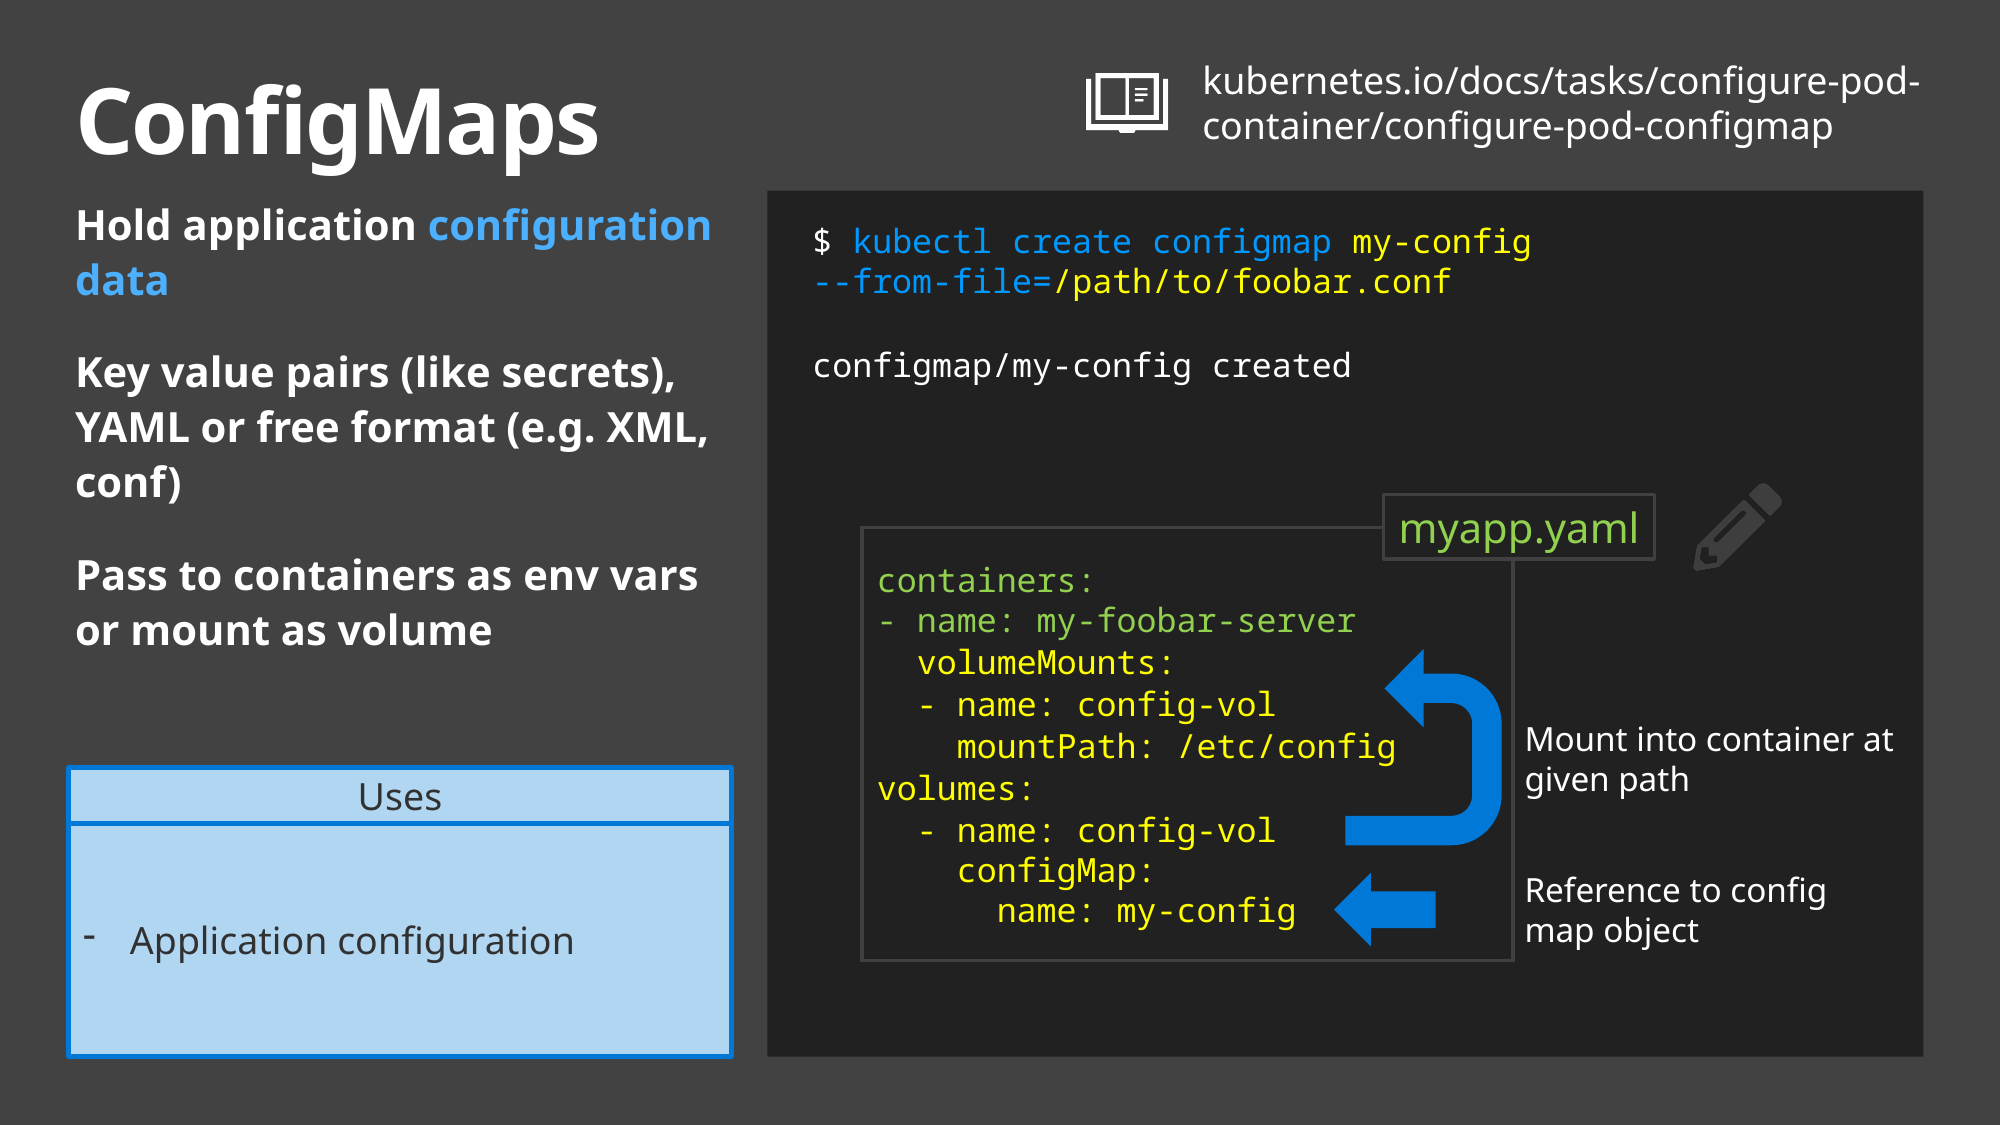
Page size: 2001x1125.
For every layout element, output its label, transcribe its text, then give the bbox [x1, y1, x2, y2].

list $ kubectl create configmap my-config --from-file=/path/to/foobar.conf configmap/my-config created [767, 190, 1924, 1057]
list Hold application configuration data Key value pairs (like secrets), YAML or free format (e.g. XML, conf) Pass to containers as env vars or mount as volume [75, 193, 769, 768]
picture [1693, 483, 1782, 572]
text_box [1344, 647, 1503, 846]
text_box myapp.yaml [1383, 494, 1655, 560]
title ConfigMaps [75, 75, 1050, 194]
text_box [1334, 869, 1900, 951]
picture [1082, 58, 1172, 147]
text_box Application configuration [68, 824, 732, 1057]
text_box Uses [68, 767, 732, 824]
text_box containers: - name: my-foobar-server volumeMounts: - name: config-vol mountPath: /etc/config volumes: - name: config-vol configMap: name: my-config [861, 527, 1514, 961]
text_box Mount into container at given path [1524, 718, 1899, 799]
text_box kubernetes.io/docs/tasks/configure-pod-container/configure-pod-configmap [1187, 49, 1941, 155]
